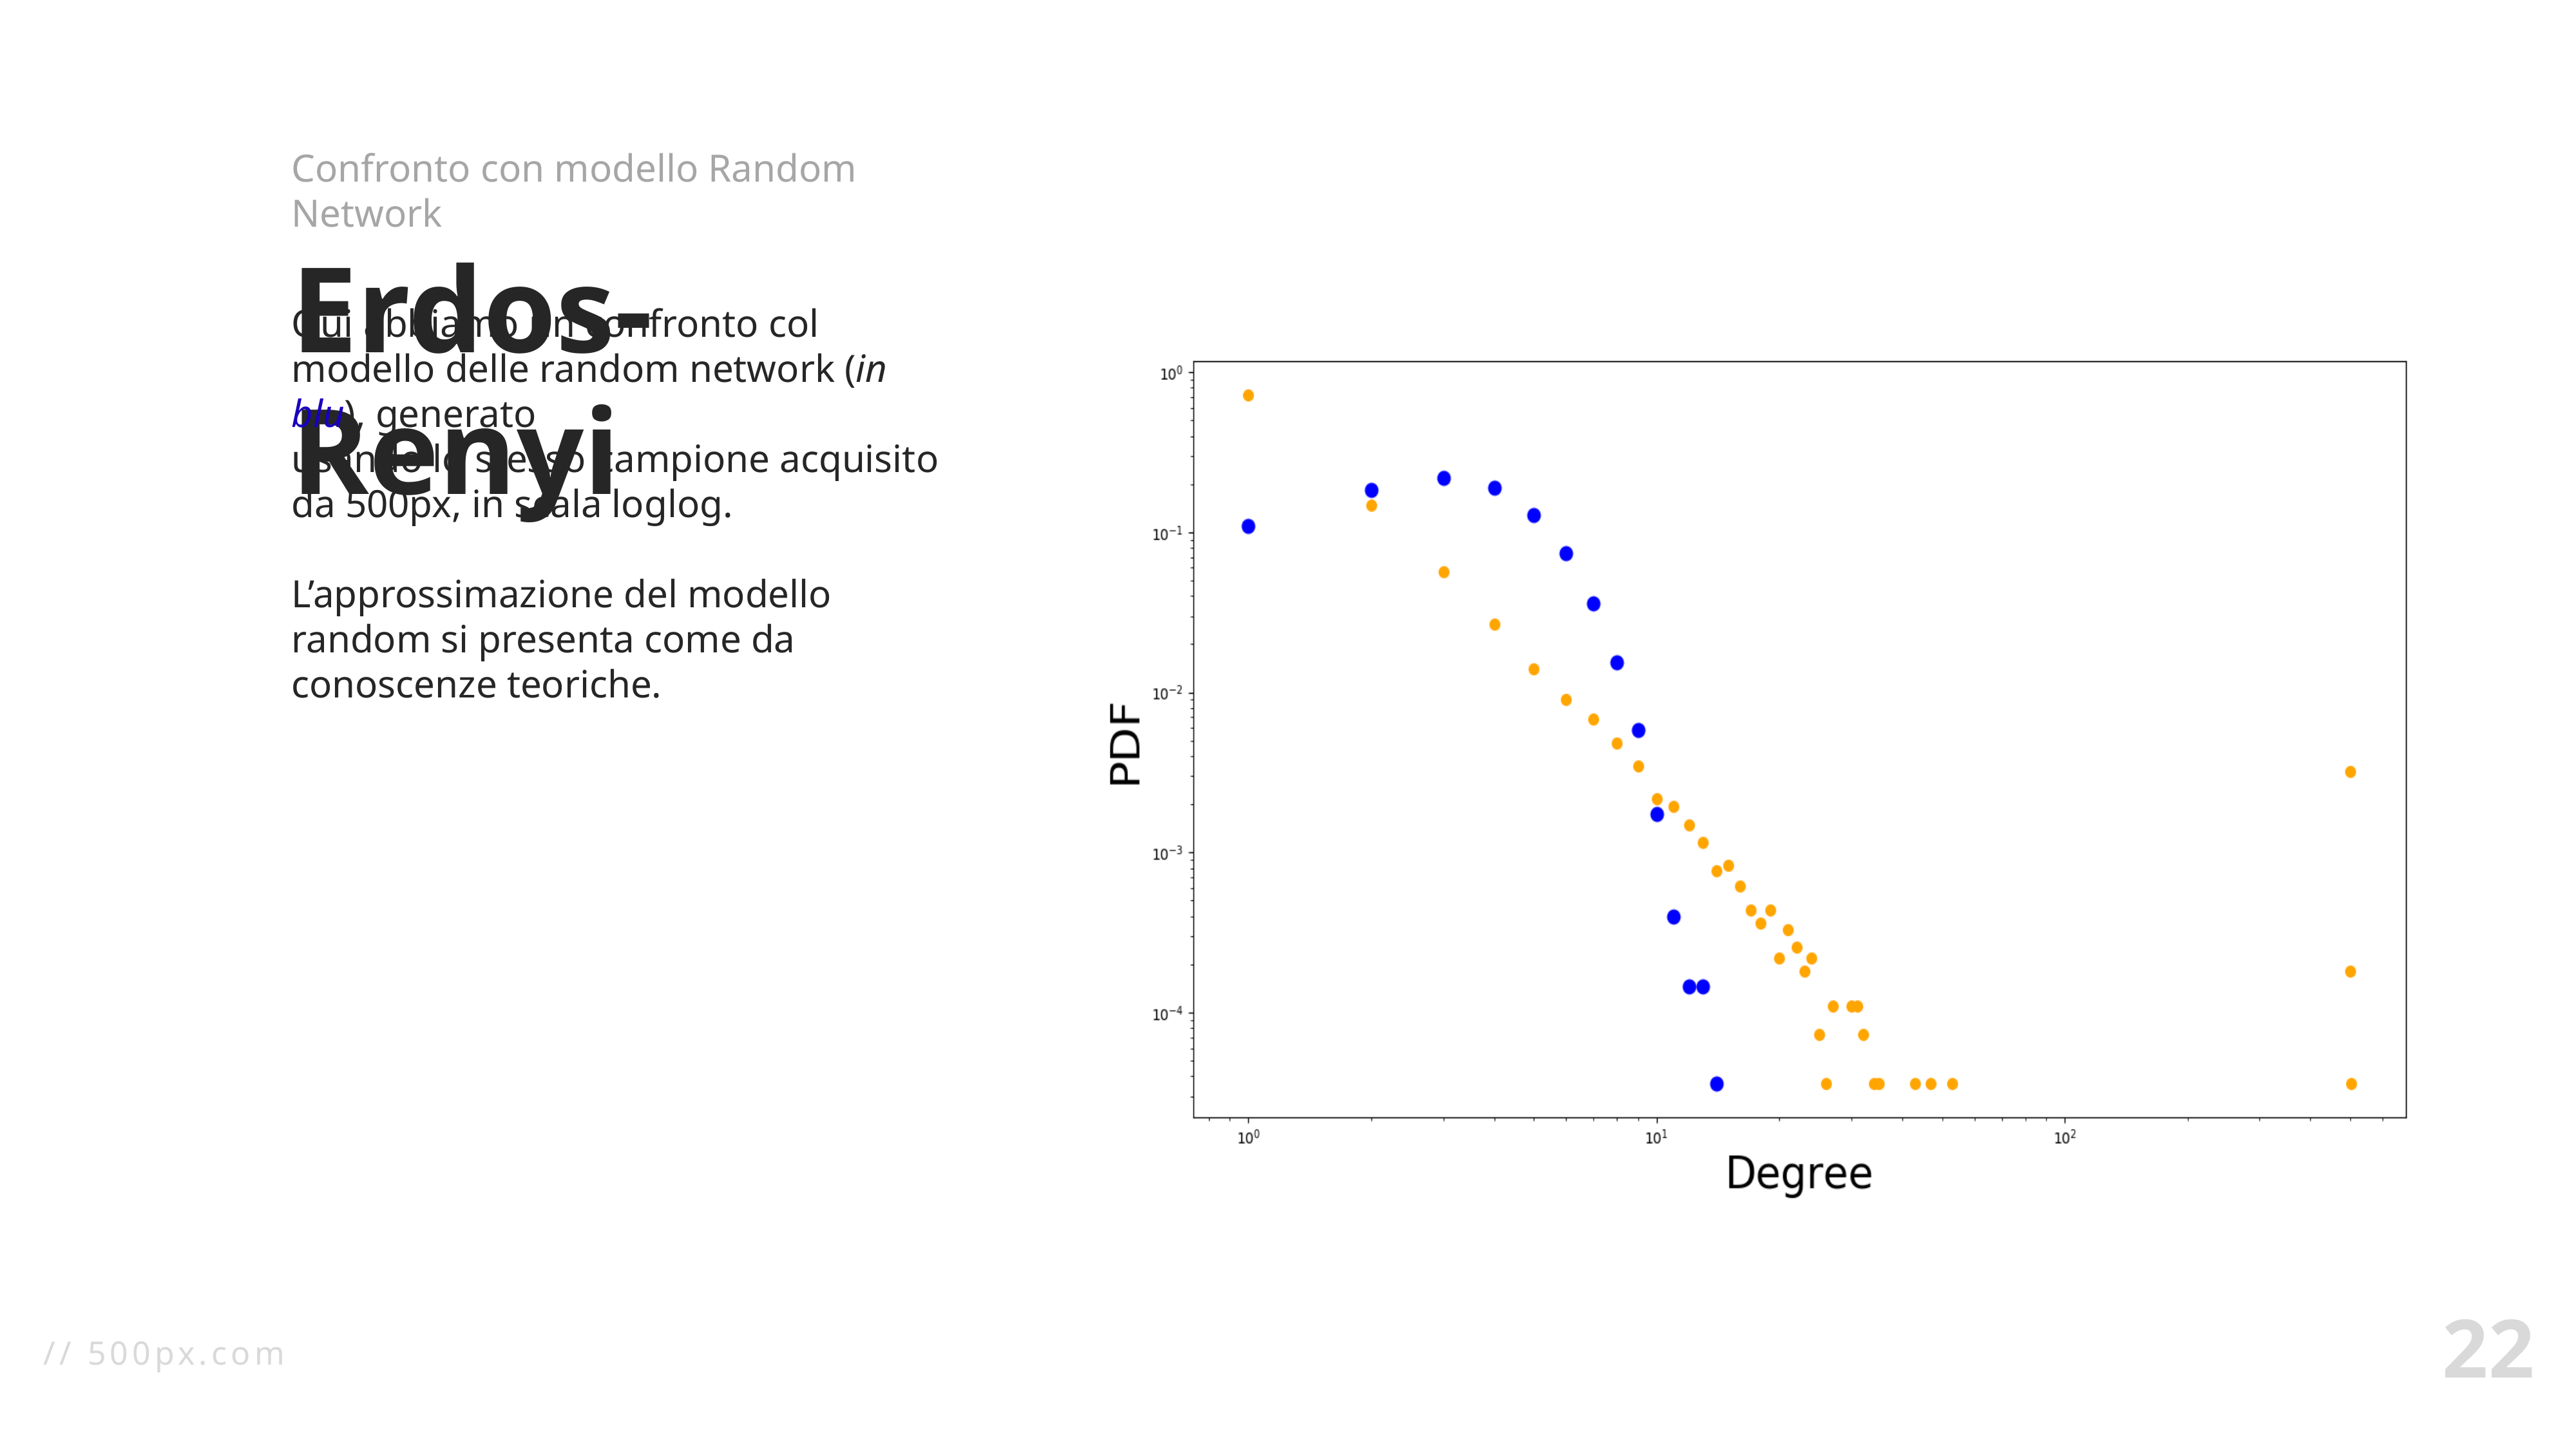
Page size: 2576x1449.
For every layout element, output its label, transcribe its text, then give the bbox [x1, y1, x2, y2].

text_box Qui abbiamo un confronto col modello delle random network (in blu), generato usando lo stesso campione acquisito da 500px, in scala loglog. L’approssimazione del modello random si presenta come da conoscenze teoriche. [281, 295, 966, 755]
picture [998, 243, 2562, 1226]
slide_number // 500px.com [33, 1304, 419, 1401]
text_box Confronto con modello Random Network Erdos-Renyi [281, 140, 933, 295]
slide_number 22 [2351, 1304, 2544, 1401]
